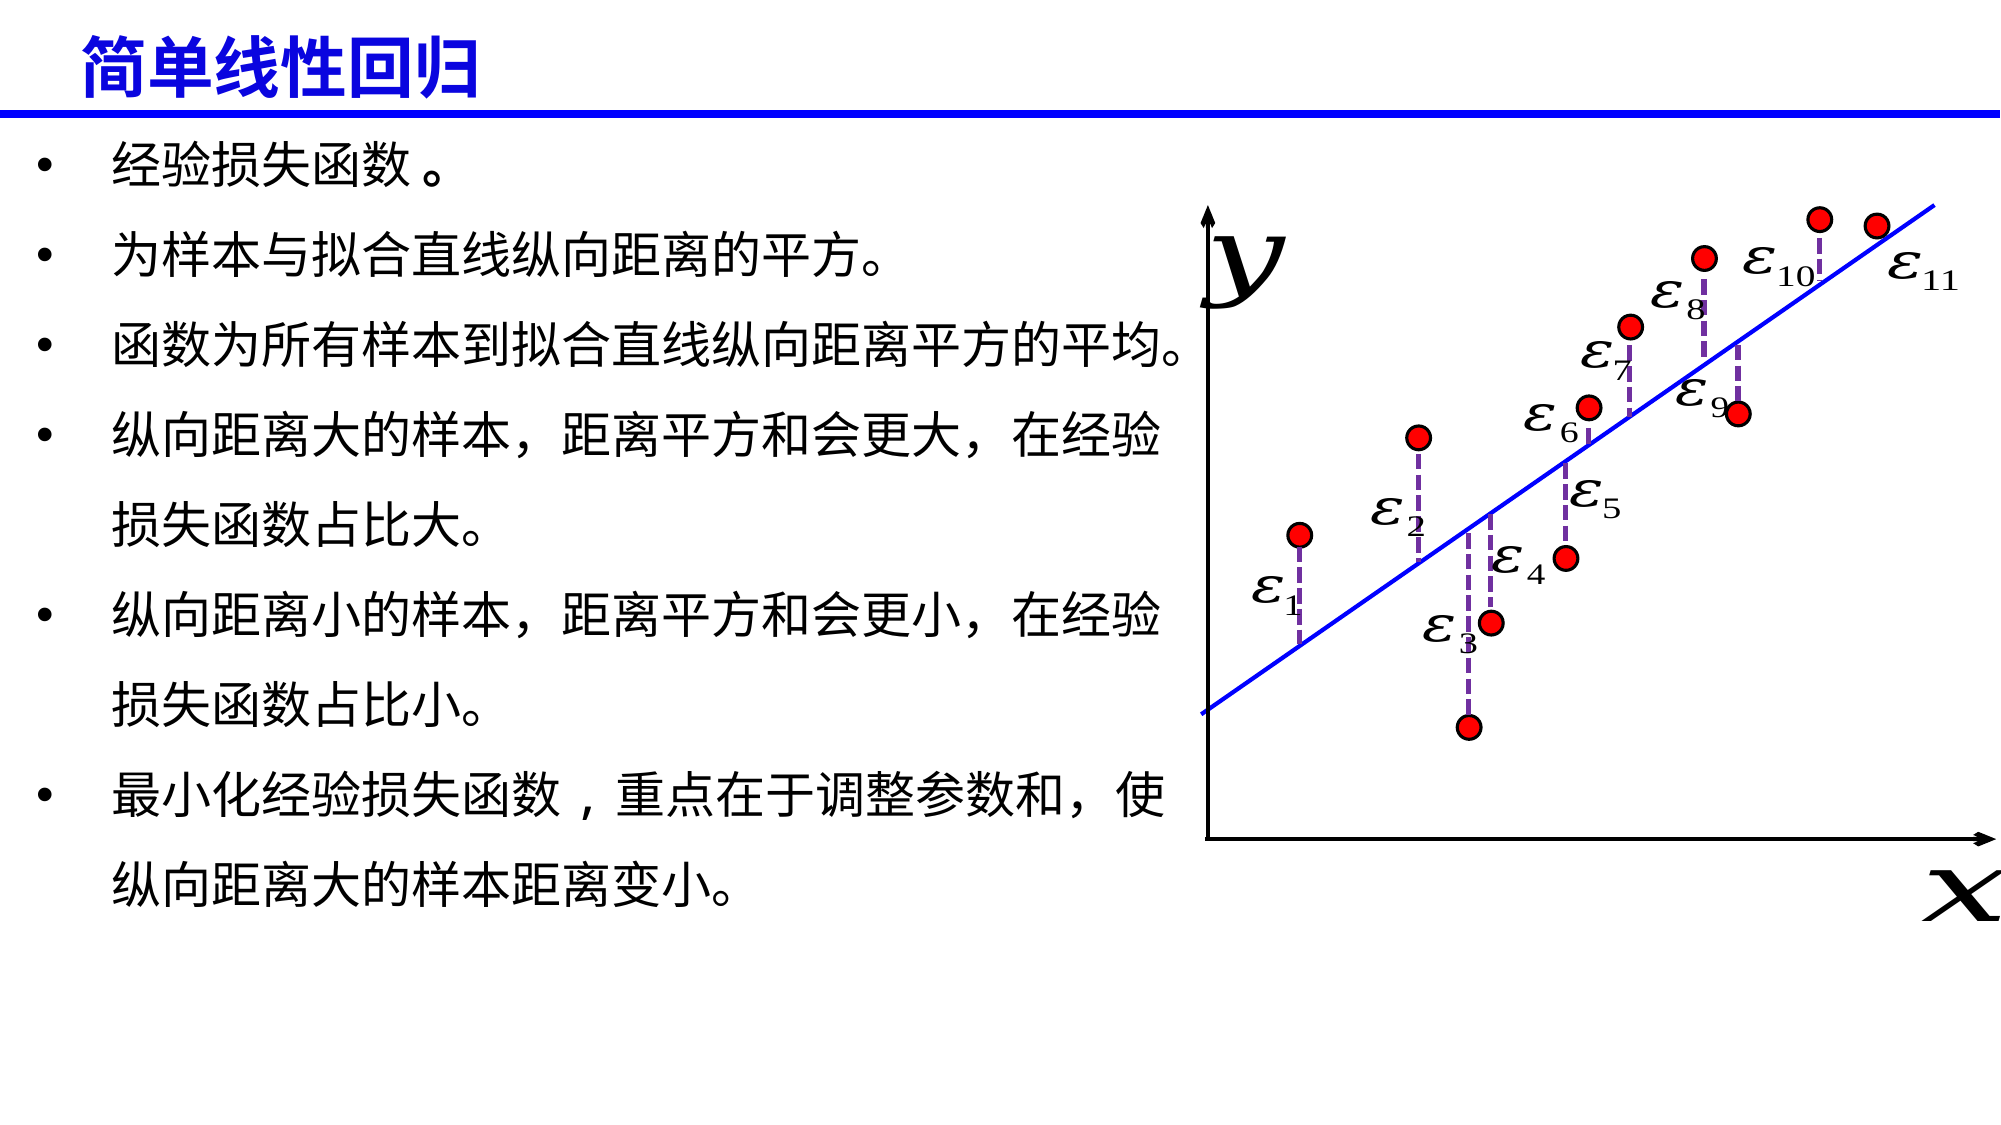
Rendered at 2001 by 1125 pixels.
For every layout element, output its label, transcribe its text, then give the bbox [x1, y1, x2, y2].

text_box 简单线性回归 [65, 18, 1315, 110]
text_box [1196, 201, 2000, 945]
